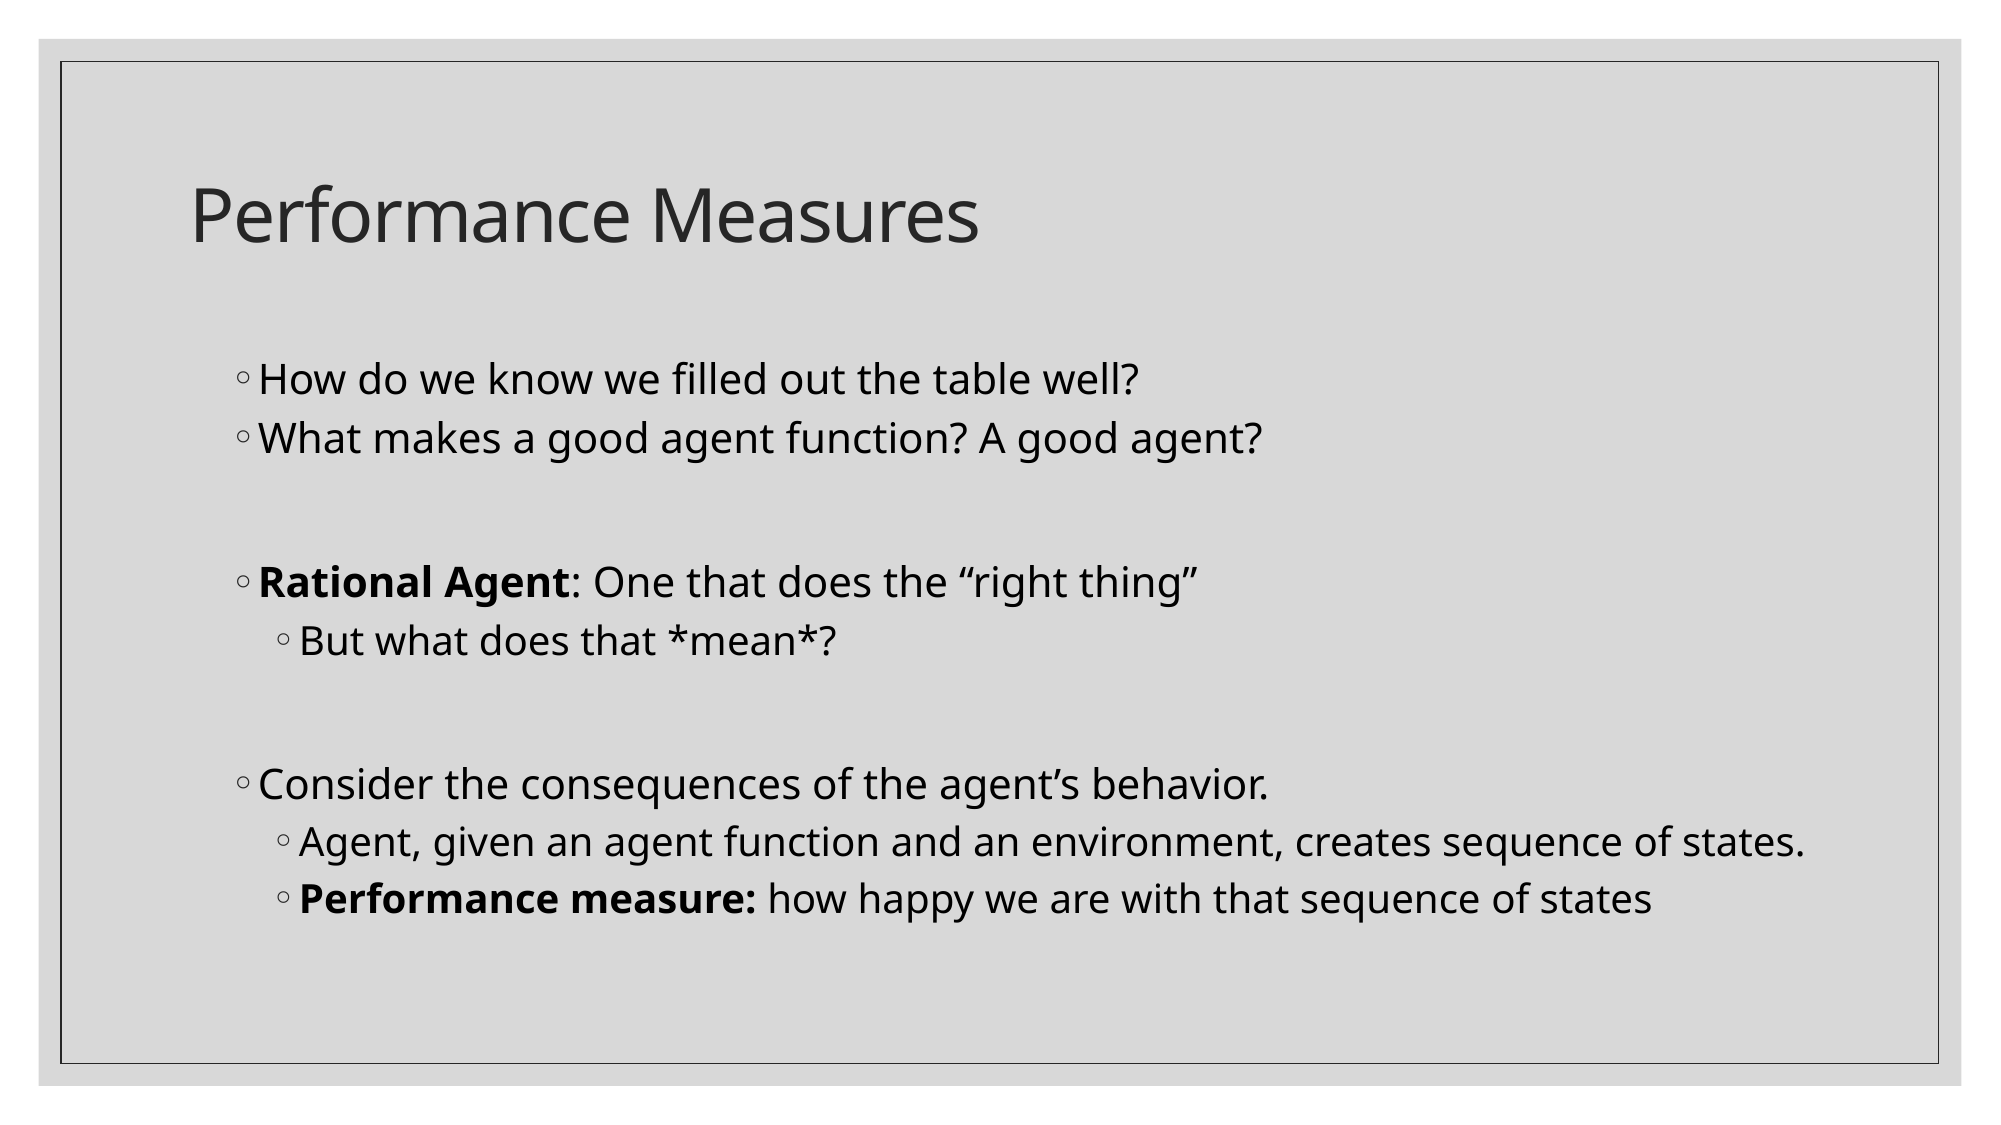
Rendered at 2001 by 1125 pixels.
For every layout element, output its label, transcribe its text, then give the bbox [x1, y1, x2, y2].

title Performance Measures [174, 105, 1825, 331]
list How do we know we filled out the table well? What makes a good agent function? A good agent? Rational Agent: One that does the “right thing” But what does that *mean*? Consider the consequences of the agent’s behavior. Agent, given an agent function and an environment, creates sequence of states. Performance measure: how happy we are with that sequence of states [174, 345, 1825, 977]
